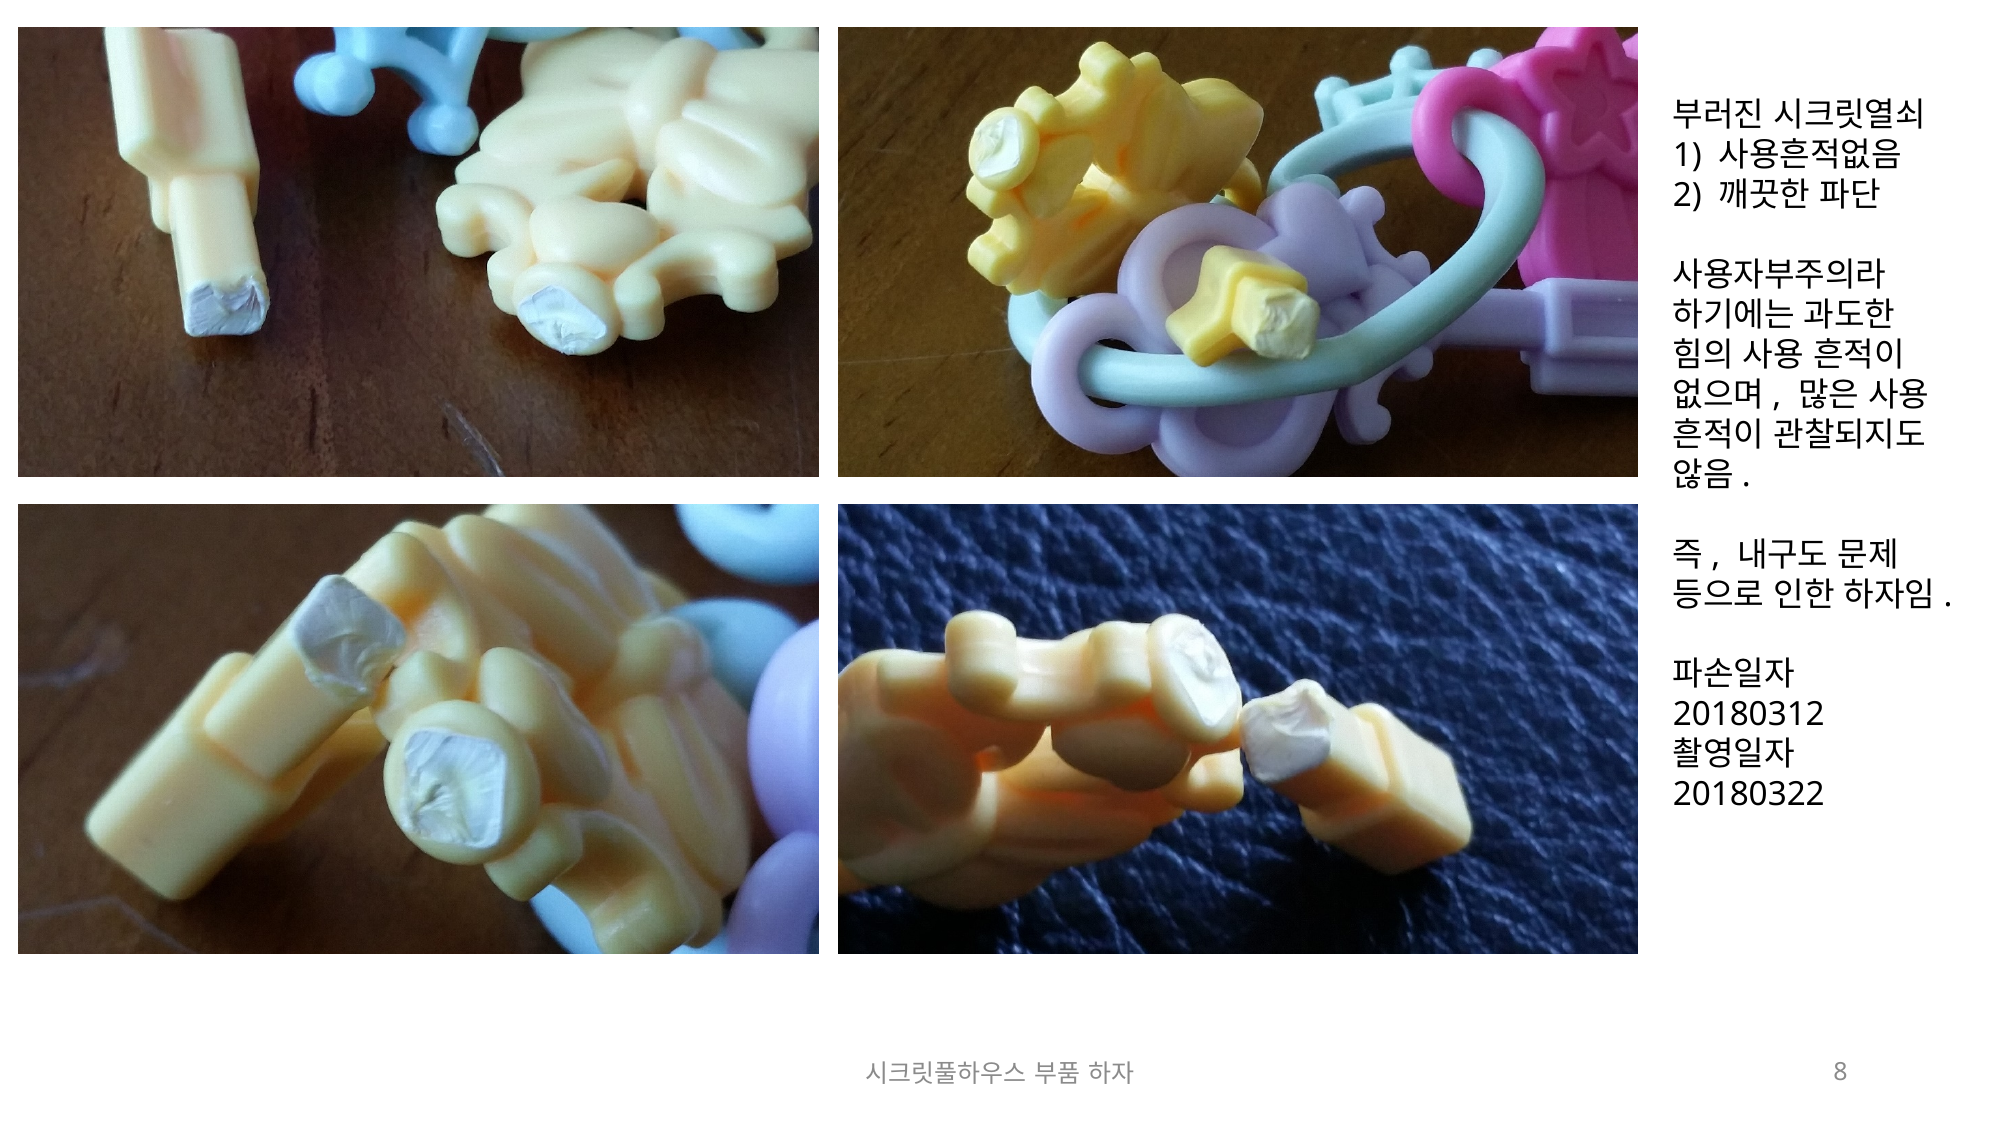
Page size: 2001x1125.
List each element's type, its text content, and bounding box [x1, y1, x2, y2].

footer 시크릿풀하우스 부품 하자 [662, 1042, 1338, 1103]
text_box 부러진 시크릿열쇠 1) 사용흔적없음 2) 깨끗한 파단 사용자부주의라 하기에는 과도한 힘의 사용 흔적이 없으며, 많은 사용 흔적이 관찰되지도 않음. 즉, 내구도 문제 등으로 인한 하자임. 파손일자 20180312 촬영일자 20180322 [1658, 86, 1969, 860]
picture [838, 27, 1638, 478]
picture [838, 504, 1638, 955]
picture [18, 504, 819, 955]
picture [18, 27, 819, 478]
slide_number 8 [1412, 1042, 1863, 1103]
